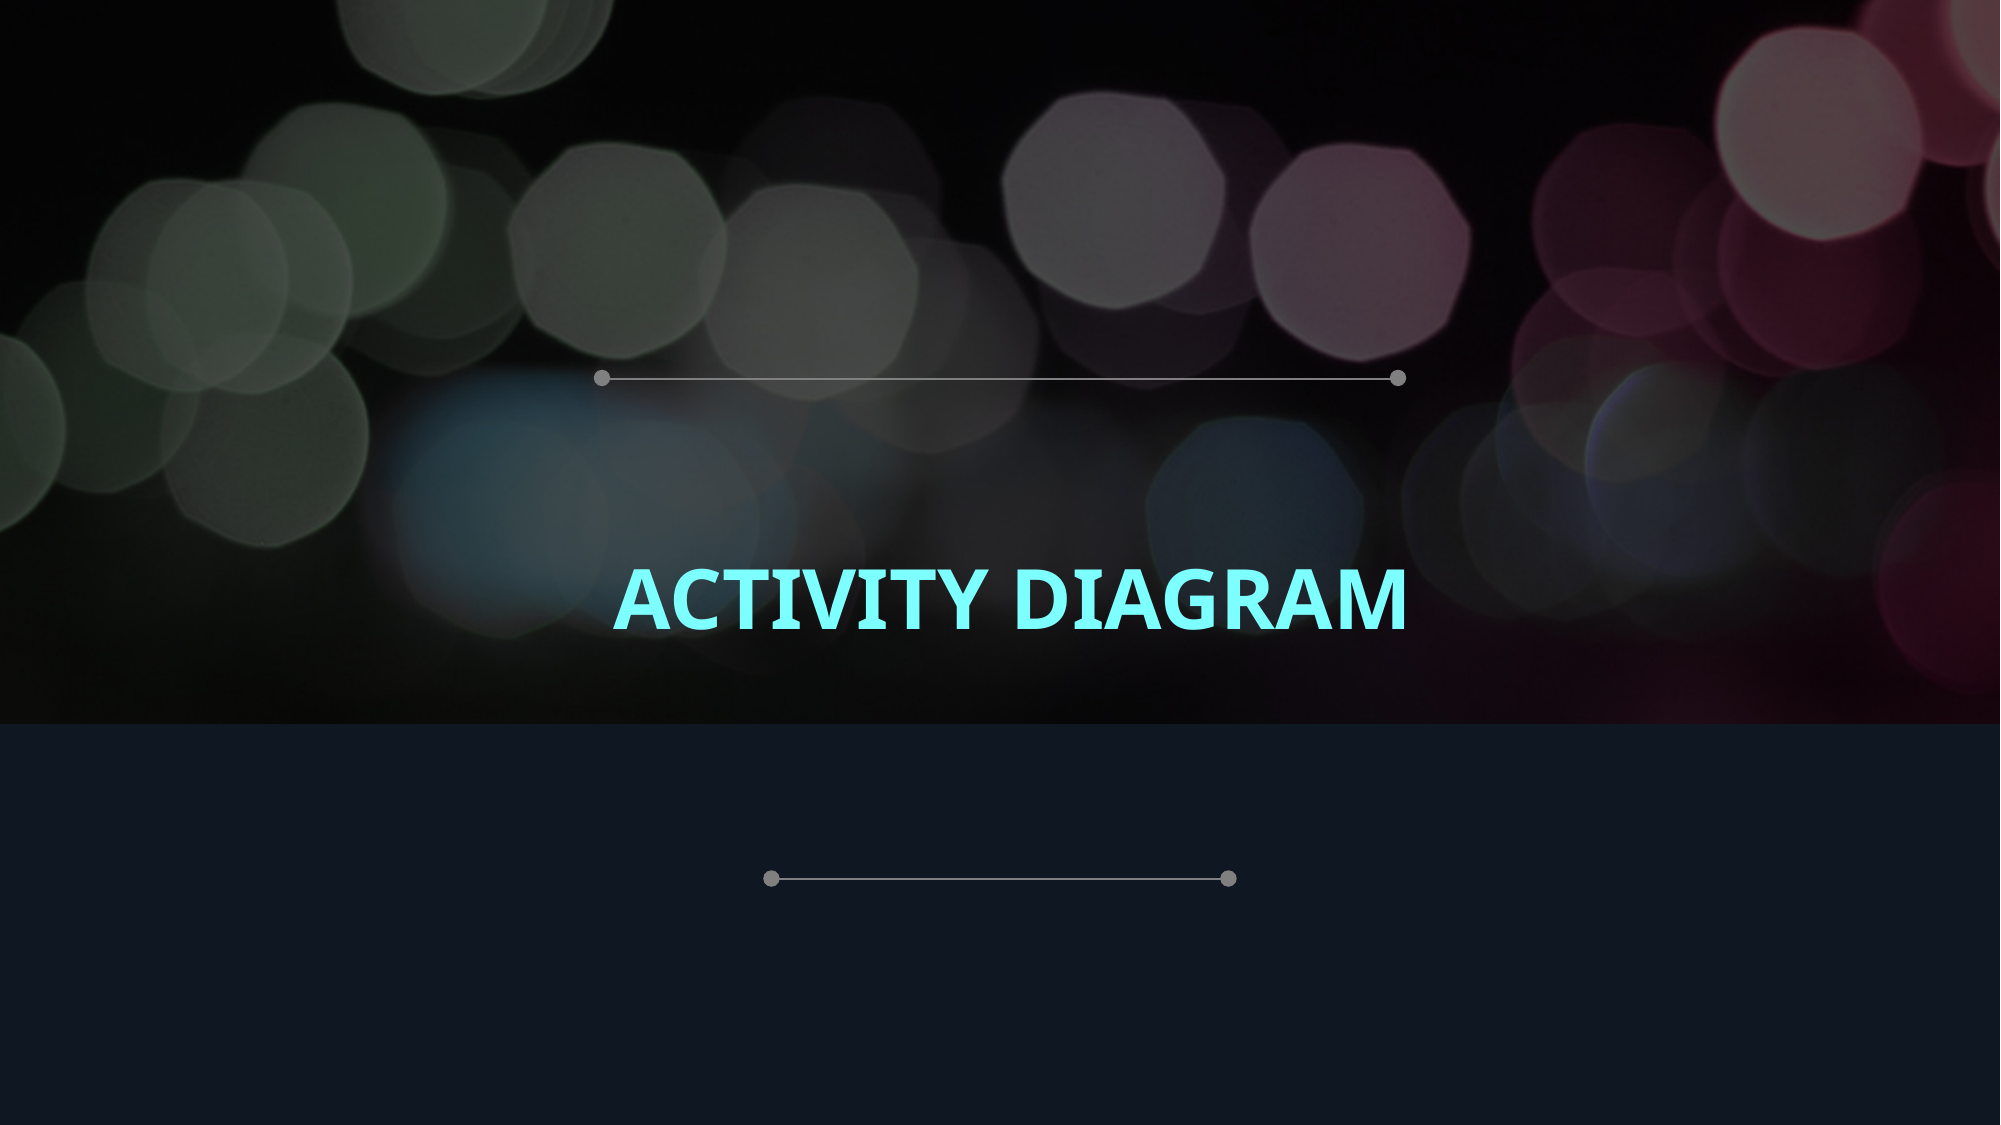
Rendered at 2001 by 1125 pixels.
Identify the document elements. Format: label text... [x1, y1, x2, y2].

title ACTIVITY DIAGRAM [265, 478, 1761, 655]
picture [0, 0, 2000, 724]
